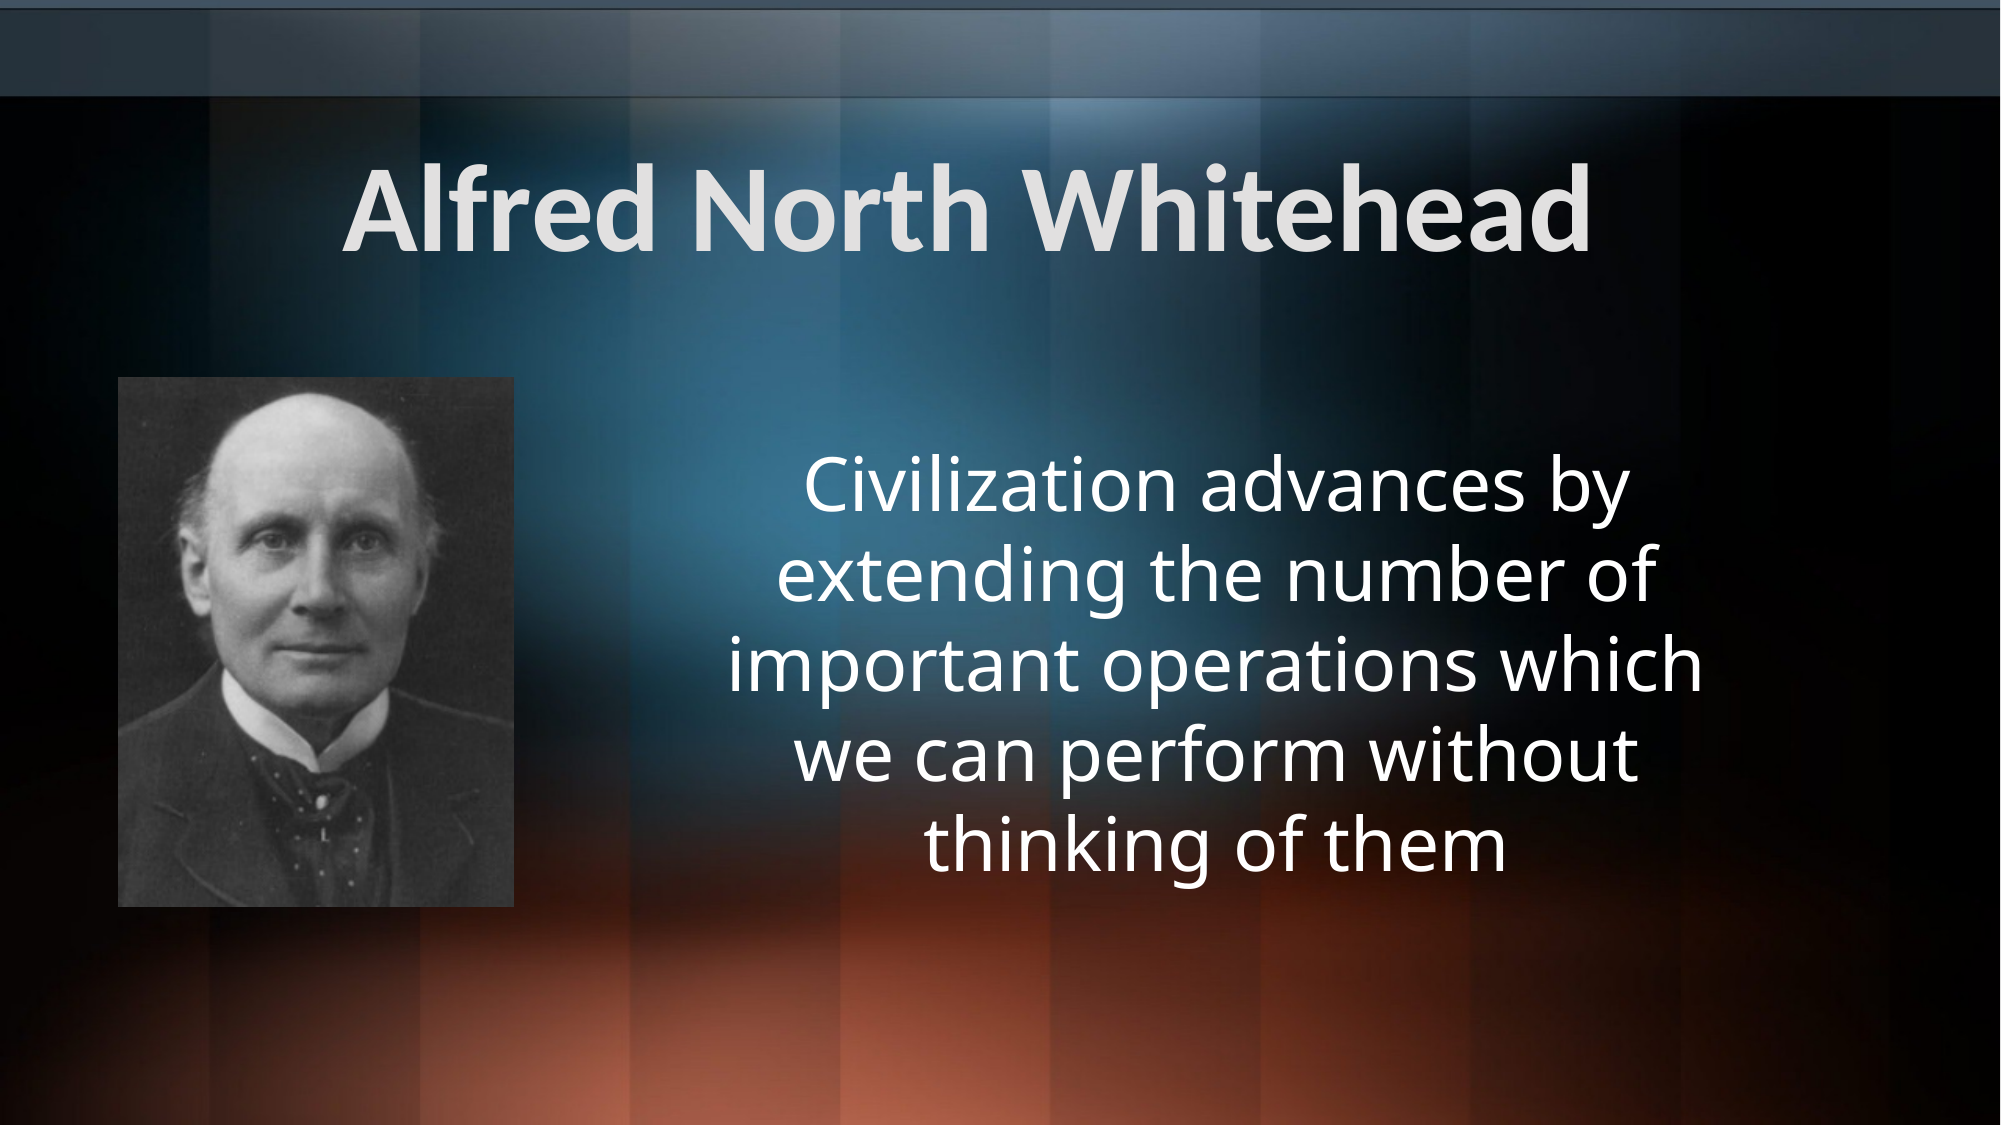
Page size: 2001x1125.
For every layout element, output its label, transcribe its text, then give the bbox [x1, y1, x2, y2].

text_box Alfred North Whitehead [141, 94, 1798, 284]
picture [0, 0, 2001, 1125]
text_box Civilization advances by extending the number of important operations which we can perform without thinking of them [701, 429, 1732, 920]
